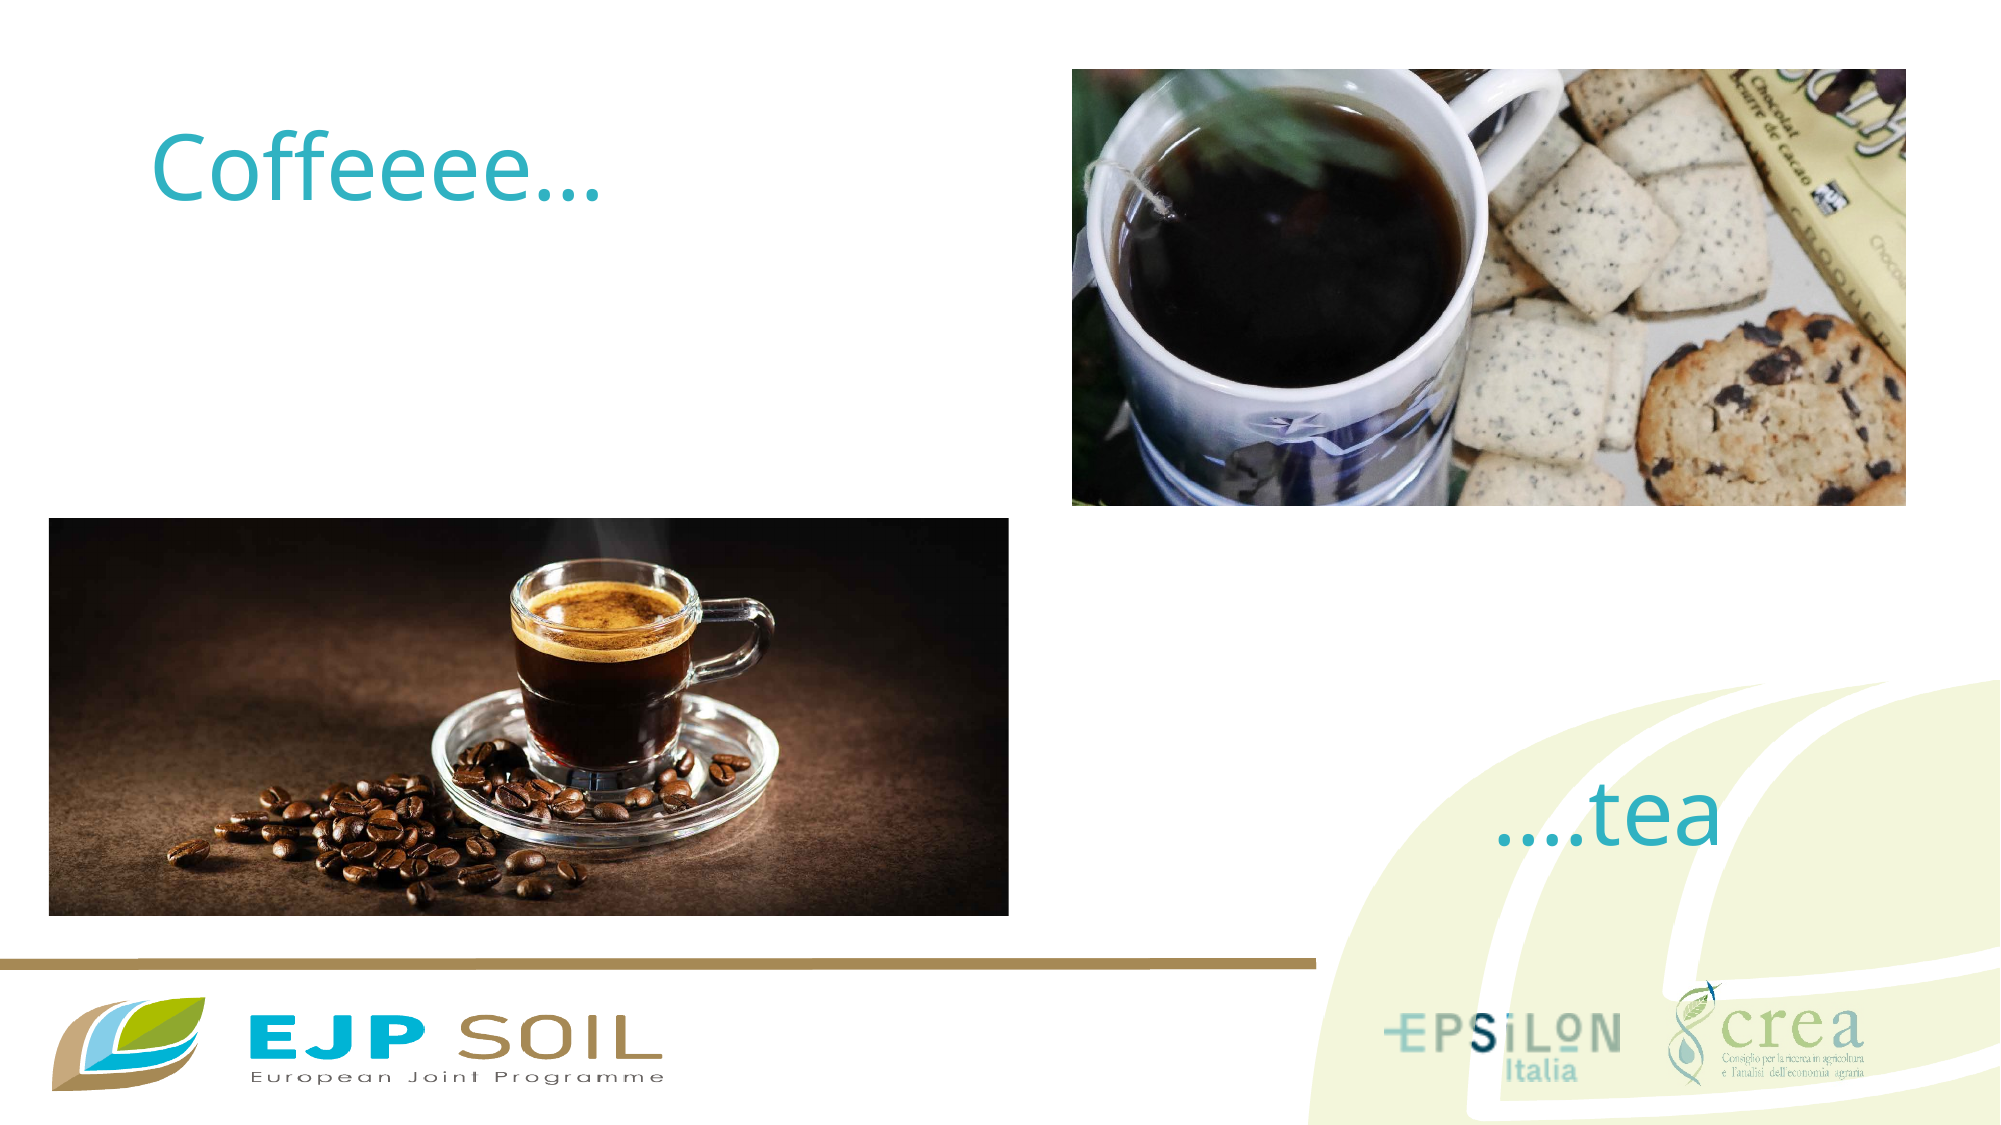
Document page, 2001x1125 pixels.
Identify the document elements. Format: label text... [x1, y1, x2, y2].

picture [0, 517, 2000, 1125]
picture [1072, 69, 1906, 506]
text_box Coffeeee… [134, 85, 902, 257]
title ….tea [1199, 730, 1741, 901]
